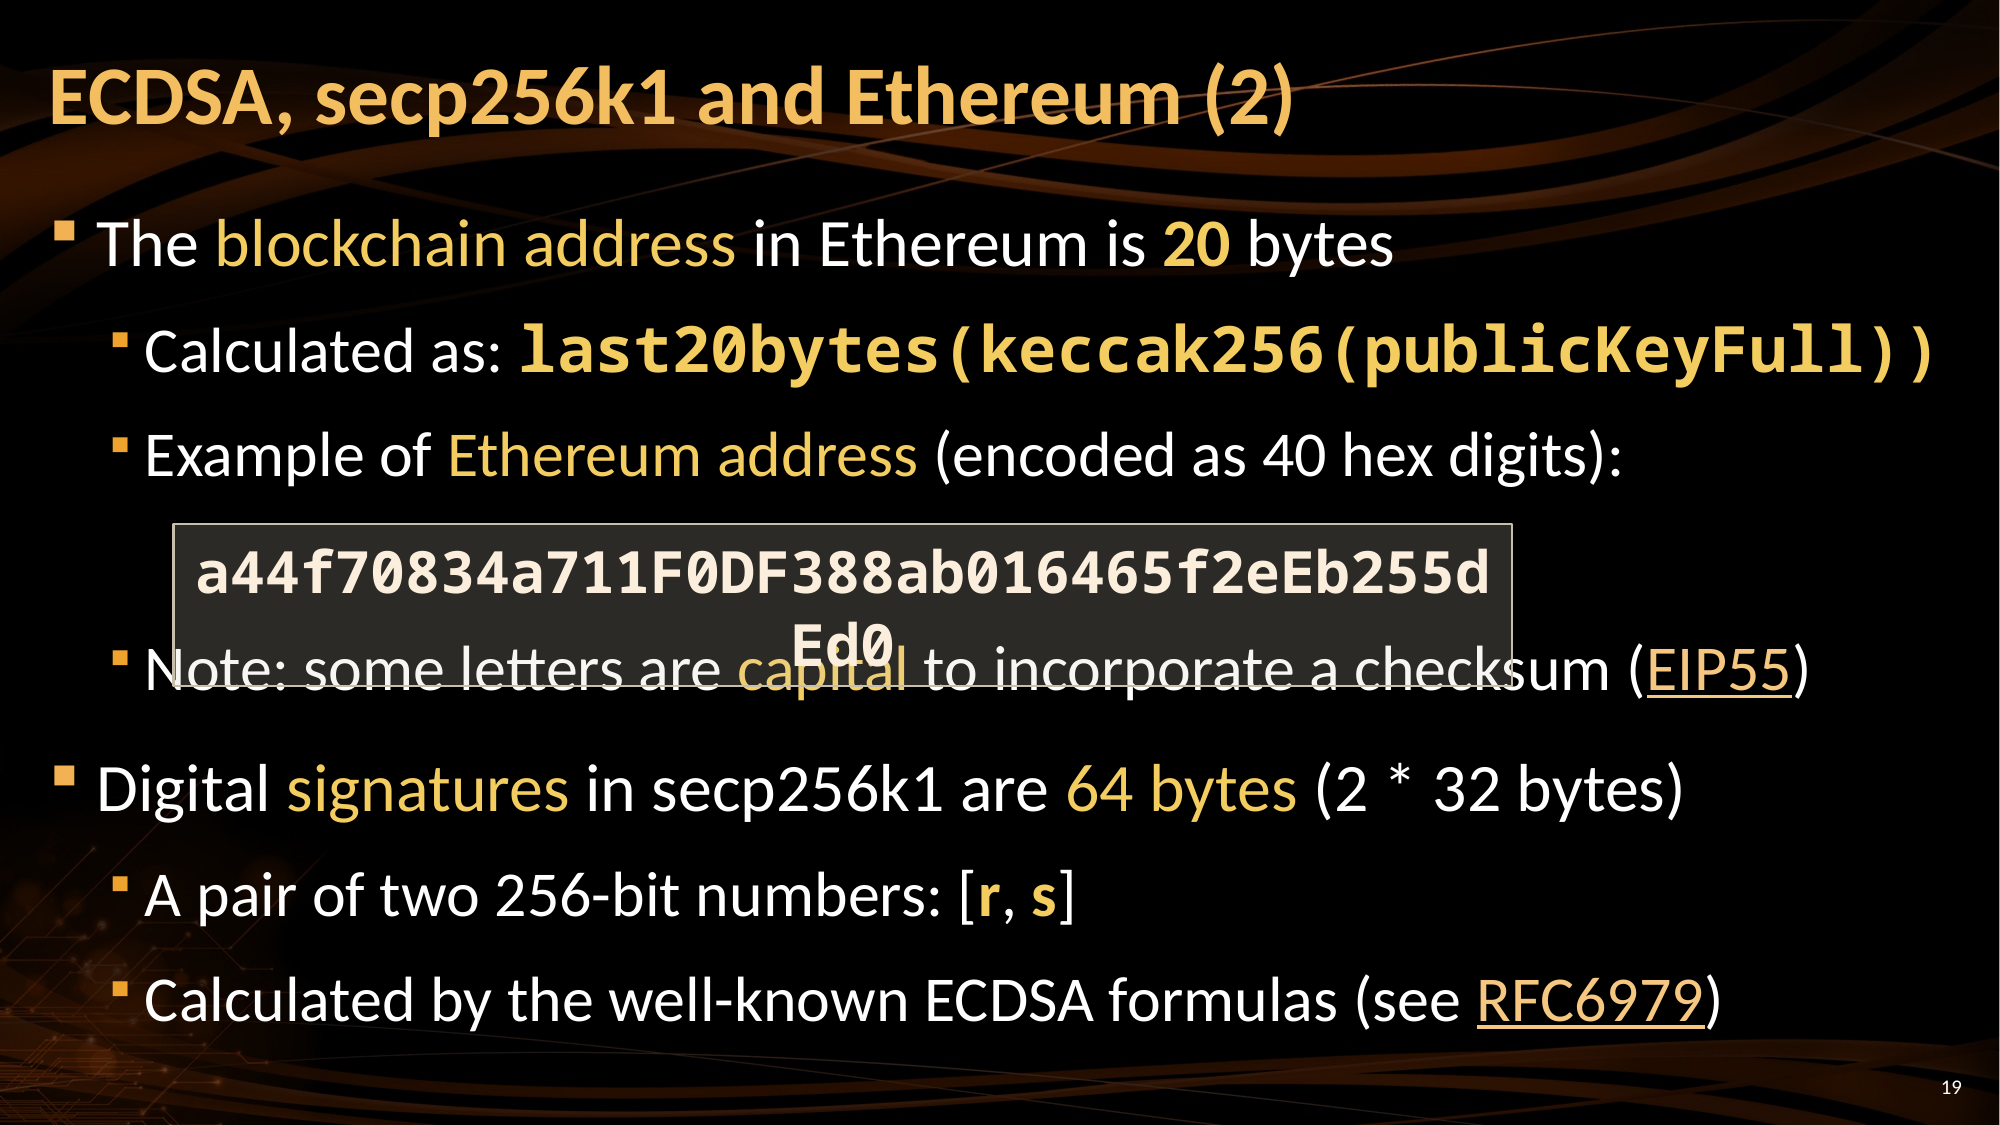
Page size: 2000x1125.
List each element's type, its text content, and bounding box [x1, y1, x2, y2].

text_box a44f70834a711F0DF388ab016465f2eEb255dEd0 [173, 524, 1513, 686]
title ECDSA, secp256k1 and Ethereum (2) [30, 6, 1602, 189]
list The blockchain address in Ethereum is 20 bytes Calculated as: last20bytes(keccak256(publicKeyFull)) Example of Ethereum address (encoded as 40 hex digits): Note: some letters are capital to incorporate a checksum (EIP55) Digital signatures in secp256k1 are 64 bytes (2 * 32 bytes) A pair of two 256-bit numbers: [r, s] Calculated by the well-known ECDSA formulas (see RFC6979) [31, 188, 1968, 1103]
picture [0, 0, 2000, 1125]
